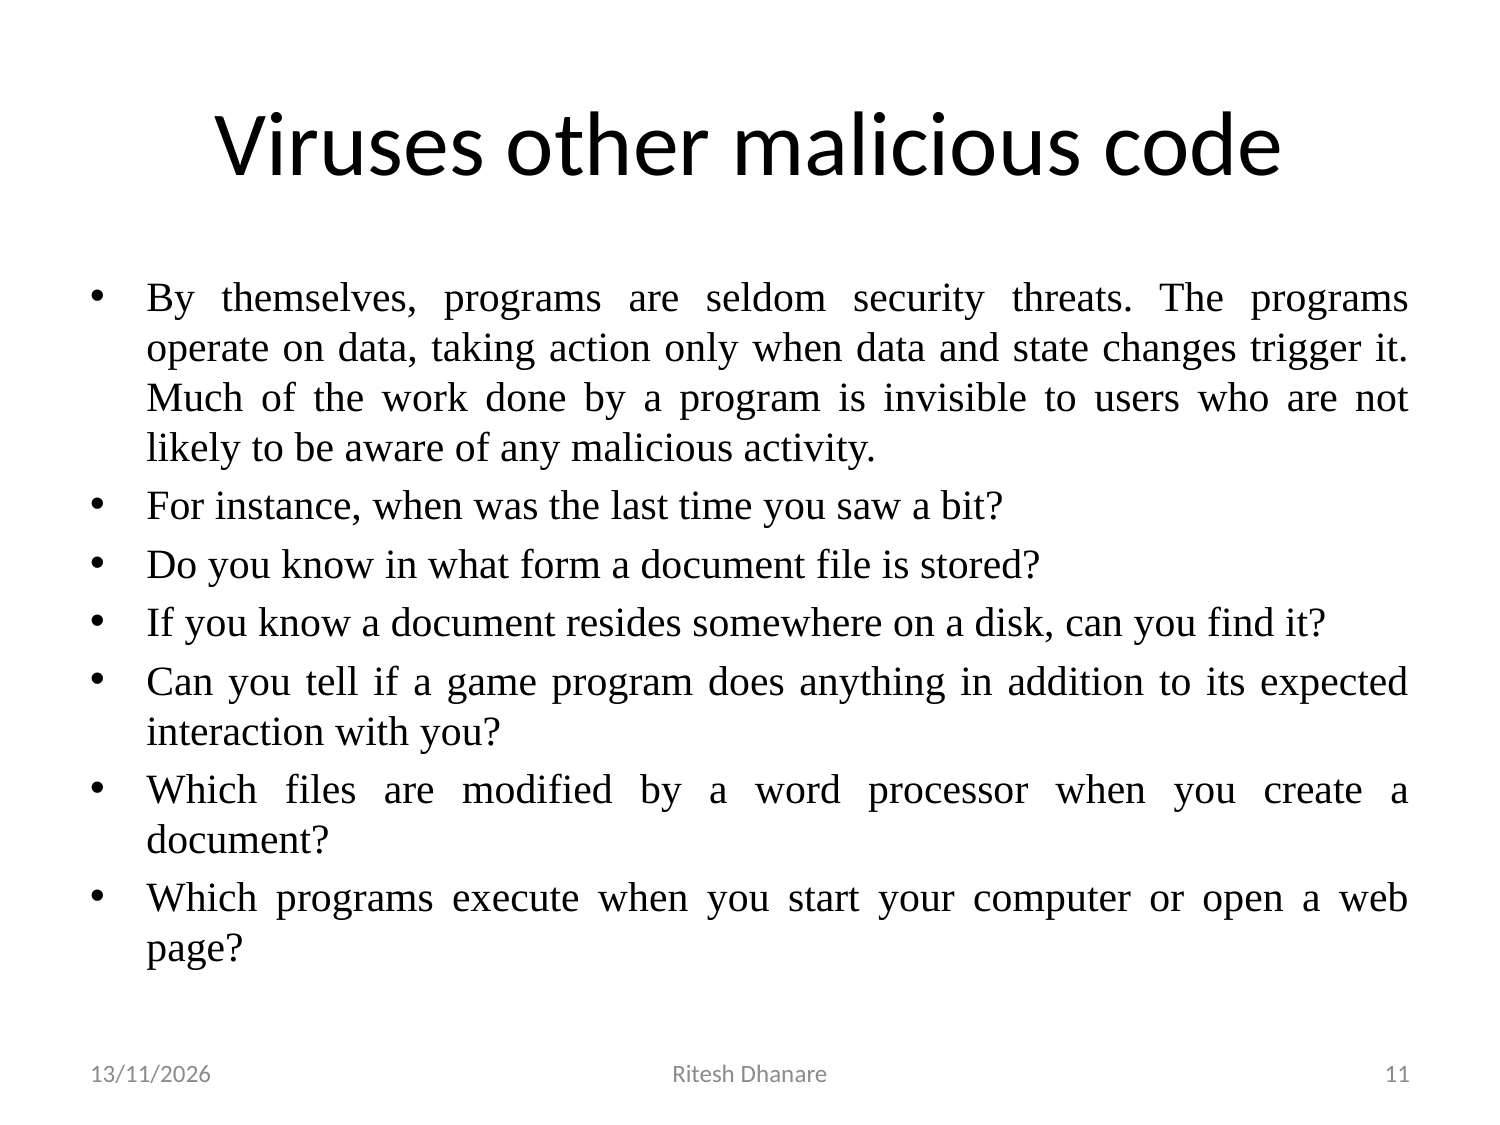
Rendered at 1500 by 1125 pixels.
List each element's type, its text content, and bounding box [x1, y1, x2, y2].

list By themselves, programs are seldom security threats. The programs operate on data, taking action only when data and state changes trigger it. Much of the work done by a program is invisible to users who are not likely to be aware of any malicious activity. For instance, when was the last time you saw a bit? Do you know in what form a document file is stored? If you know a document resides somewhere on a disk, can you find it? Can you tell if a game program does anything in addition to its expected interaction with you? Which files are modified by a word processor when you create a document? Which programs execute when you start your computer or open a web page? [75, 262, 1425, 1005]
footer Ritesh Dhanare [512, 1042, 988, 1103]
slide_number 11 [1074, 1042, 1425, 1103]
title Viruses other malicious code [75, 45, 1425, 233]
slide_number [75, 1042, 425, 1103]
